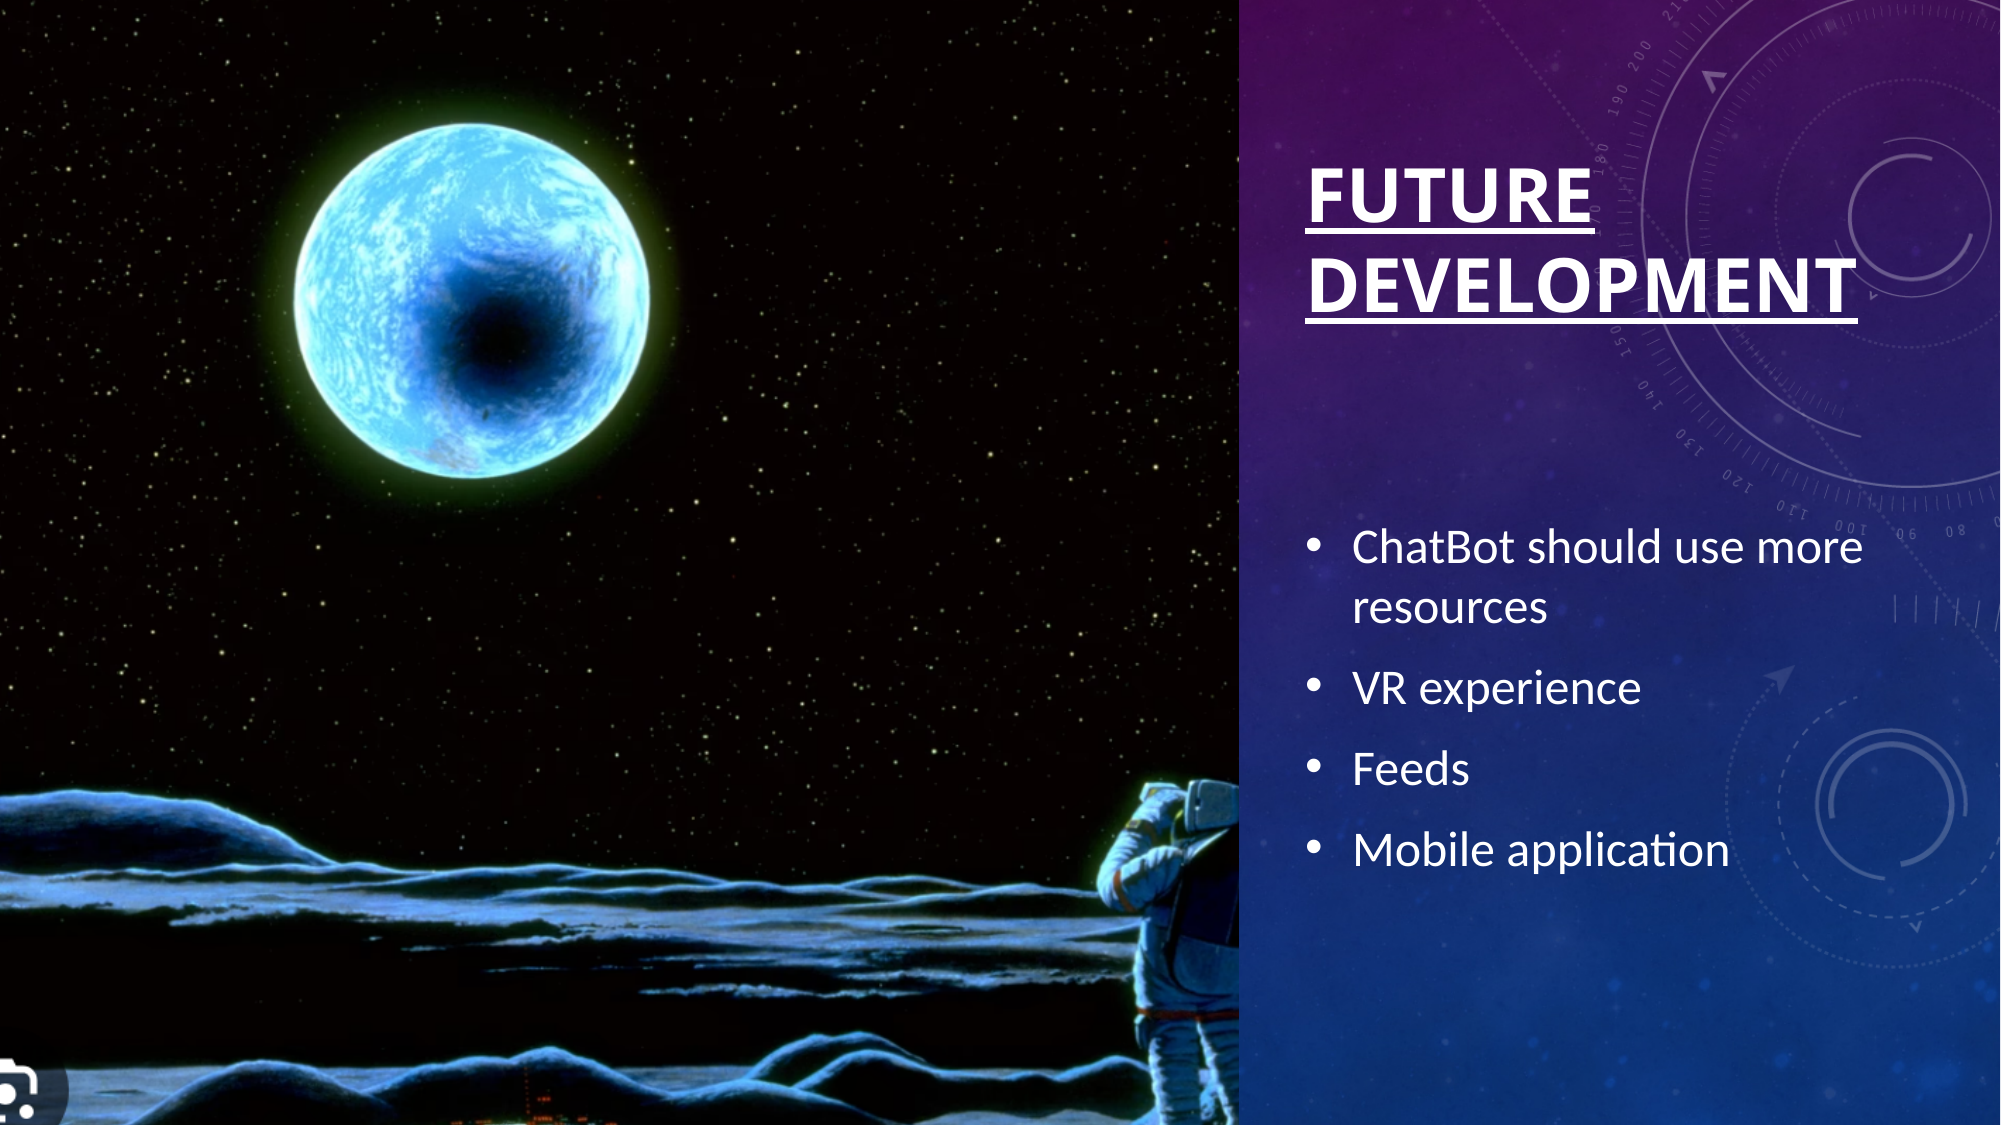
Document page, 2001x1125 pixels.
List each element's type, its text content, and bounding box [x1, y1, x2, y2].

picture [0, 0, 2001, 1125]
text_box ChatBot should use more resources VR experience Feeds Mobile application [1290, 369, 1899, 1021]
text_box Future development [1290, 105, 1899, 369]
